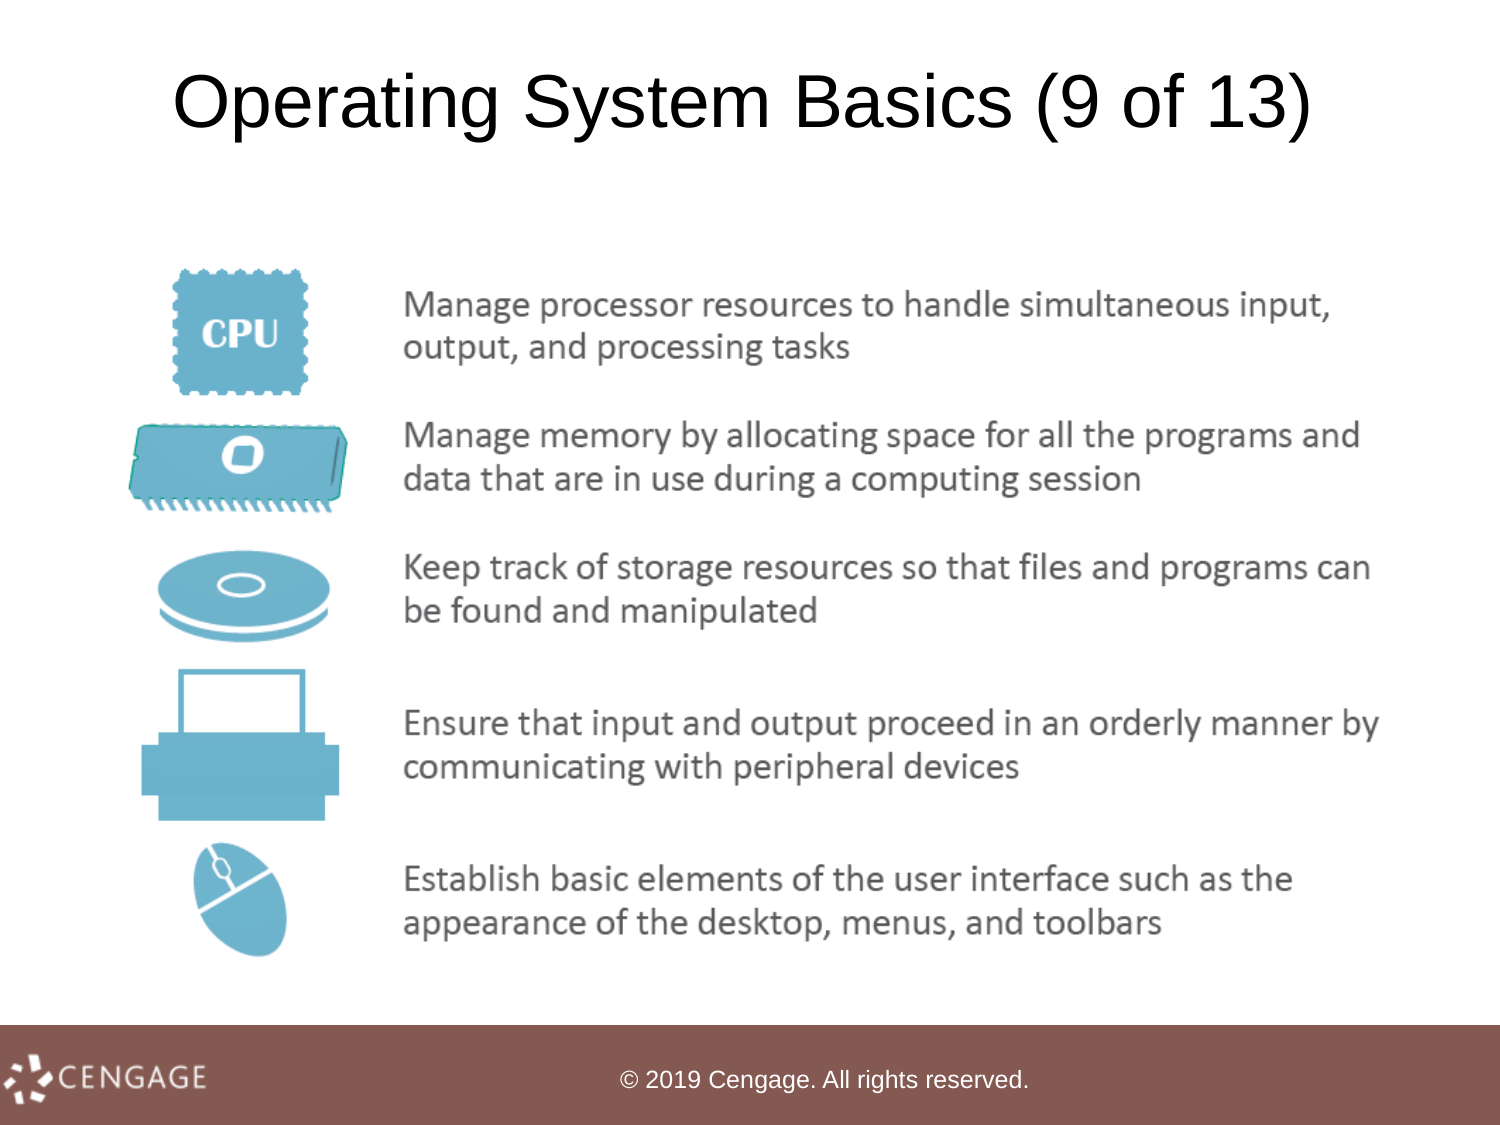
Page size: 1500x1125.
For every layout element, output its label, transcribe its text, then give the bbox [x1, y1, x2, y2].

picture [97, 254, 1403, 975]
title Operating System Basics (9 of 13) [85, 31, 1402, 164]
picture [0, 1051, 211, 1106]
